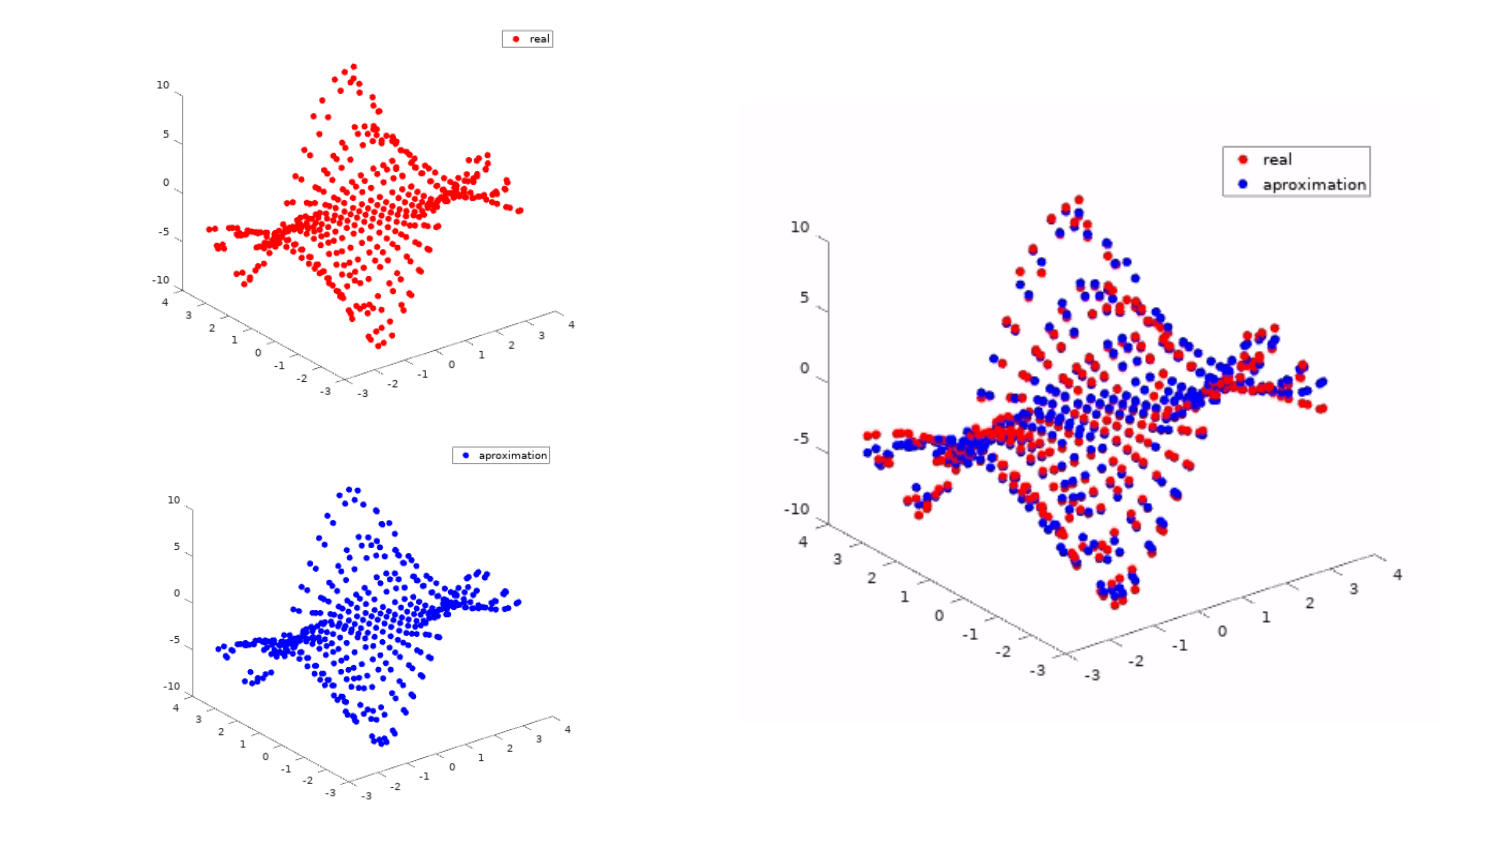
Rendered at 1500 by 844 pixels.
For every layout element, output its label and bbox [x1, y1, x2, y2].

picture [149, 431, 581, 816]
picture [738, 104, 1440, 723]
picture [149, 19, 595, 411]
